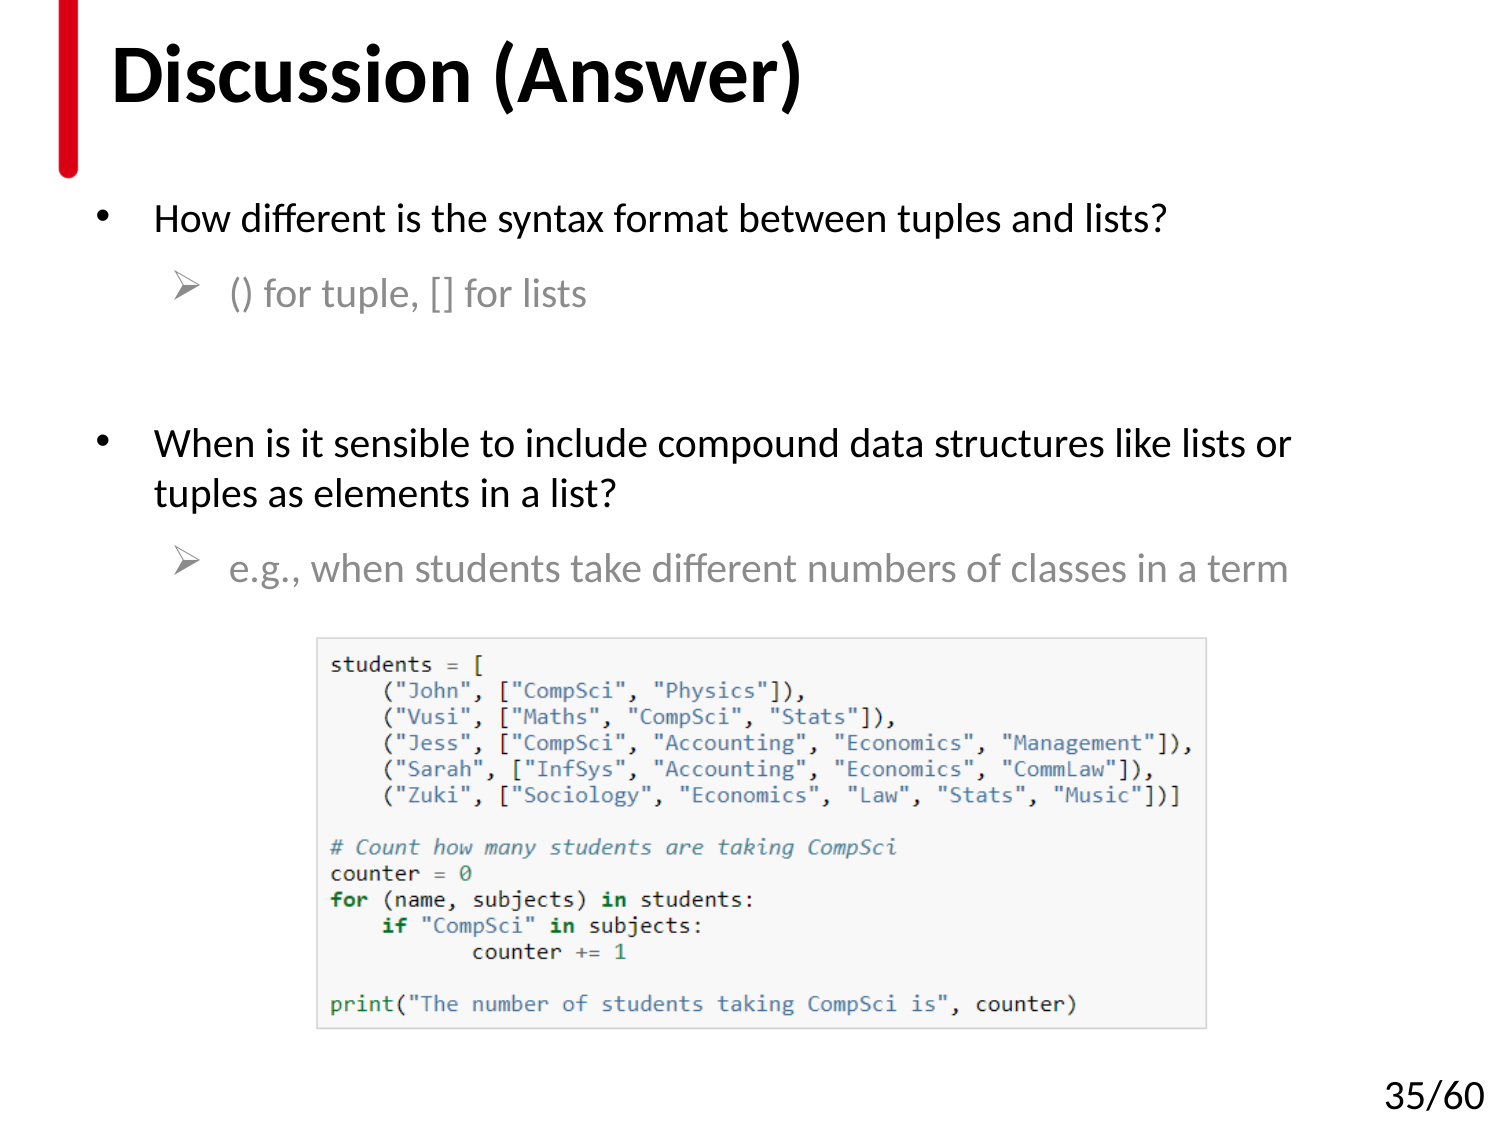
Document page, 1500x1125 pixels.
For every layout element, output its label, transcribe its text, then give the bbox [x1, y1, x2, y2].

picture [310, 631, 1211, 1040]
list How different is the syntax format between tuples and lists? () for tuple, [] for lists When is it sensible to include compound data structures like lists or tuples as elements in a list? e.g., when students take different numbers of classes in a term [80, 182, 1408, 619]
picture [57, 0, 81, 200]
title Discussion (Answer) [96, 0, 1425, 138]
